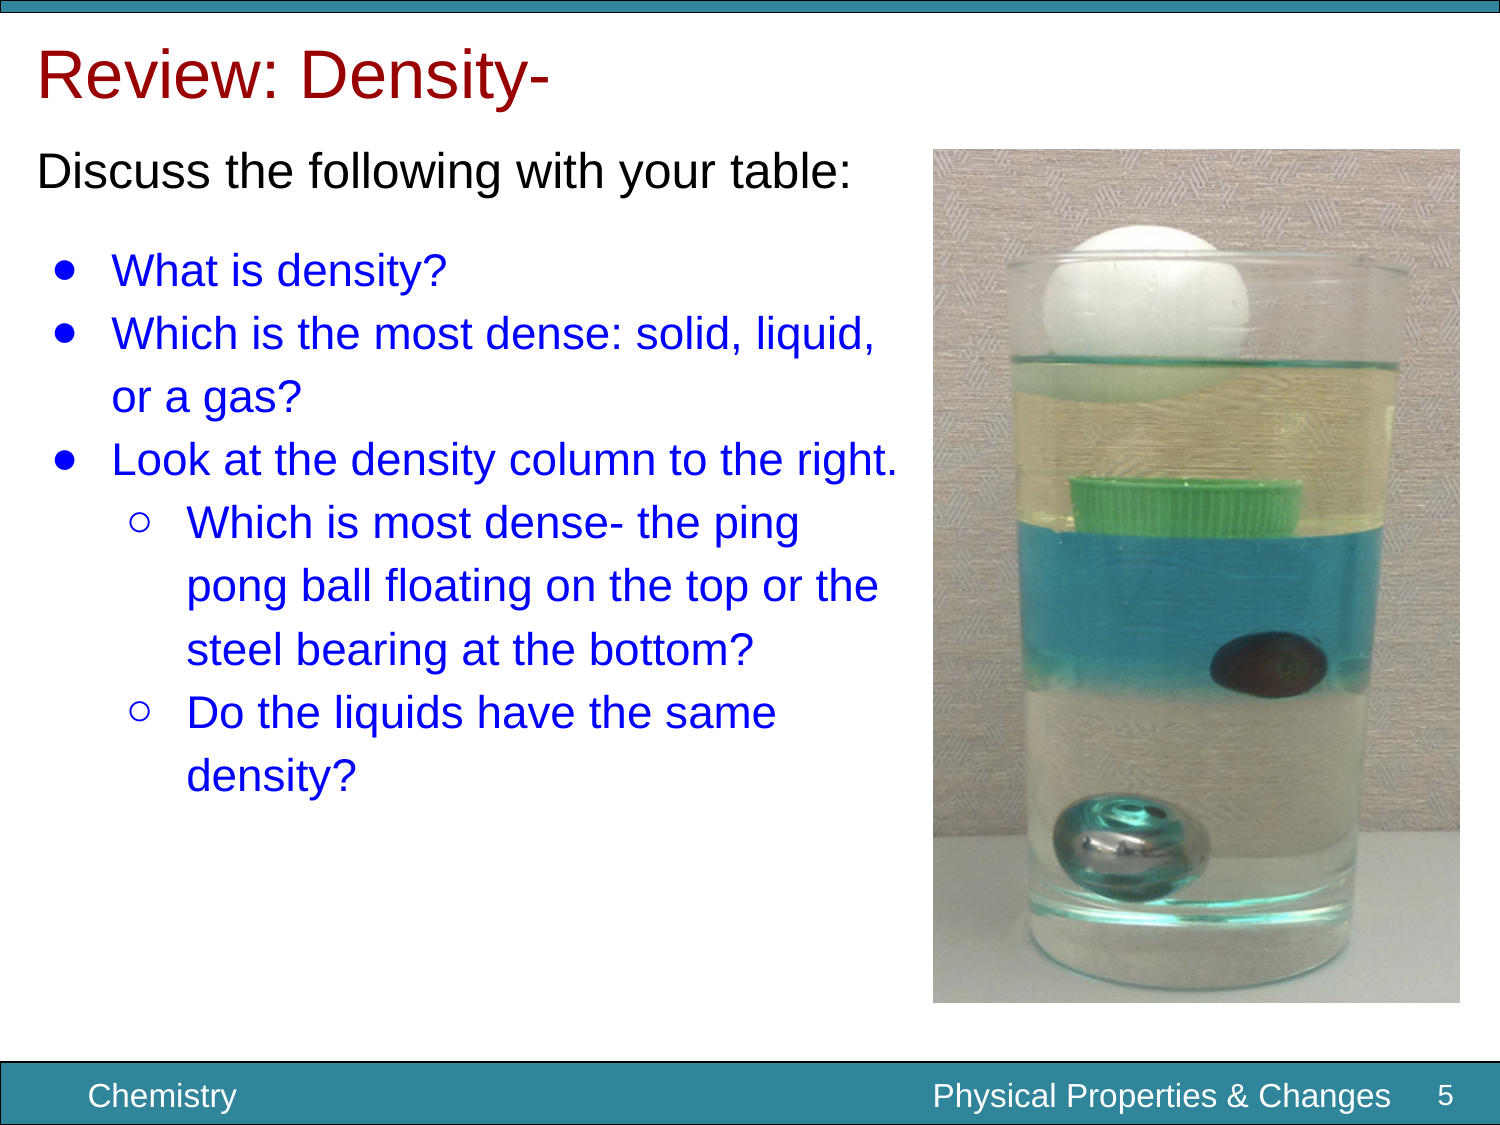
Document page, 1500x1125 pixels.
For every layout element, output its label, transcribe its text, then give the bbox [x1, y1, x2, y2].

picture [933, 149, 1460, 1003]
list Discuss the following with your table: What is density? Which is the most dense: solid, liquid, or a gas? Look at the density column to the right. Which is most dense- the ping pong ball floating on the top or the steel bearing at the bottom? Do the liquids have the same density? [21, 111, 929, 1061]
title Review: Density- [21, 0, 1494, 142]
